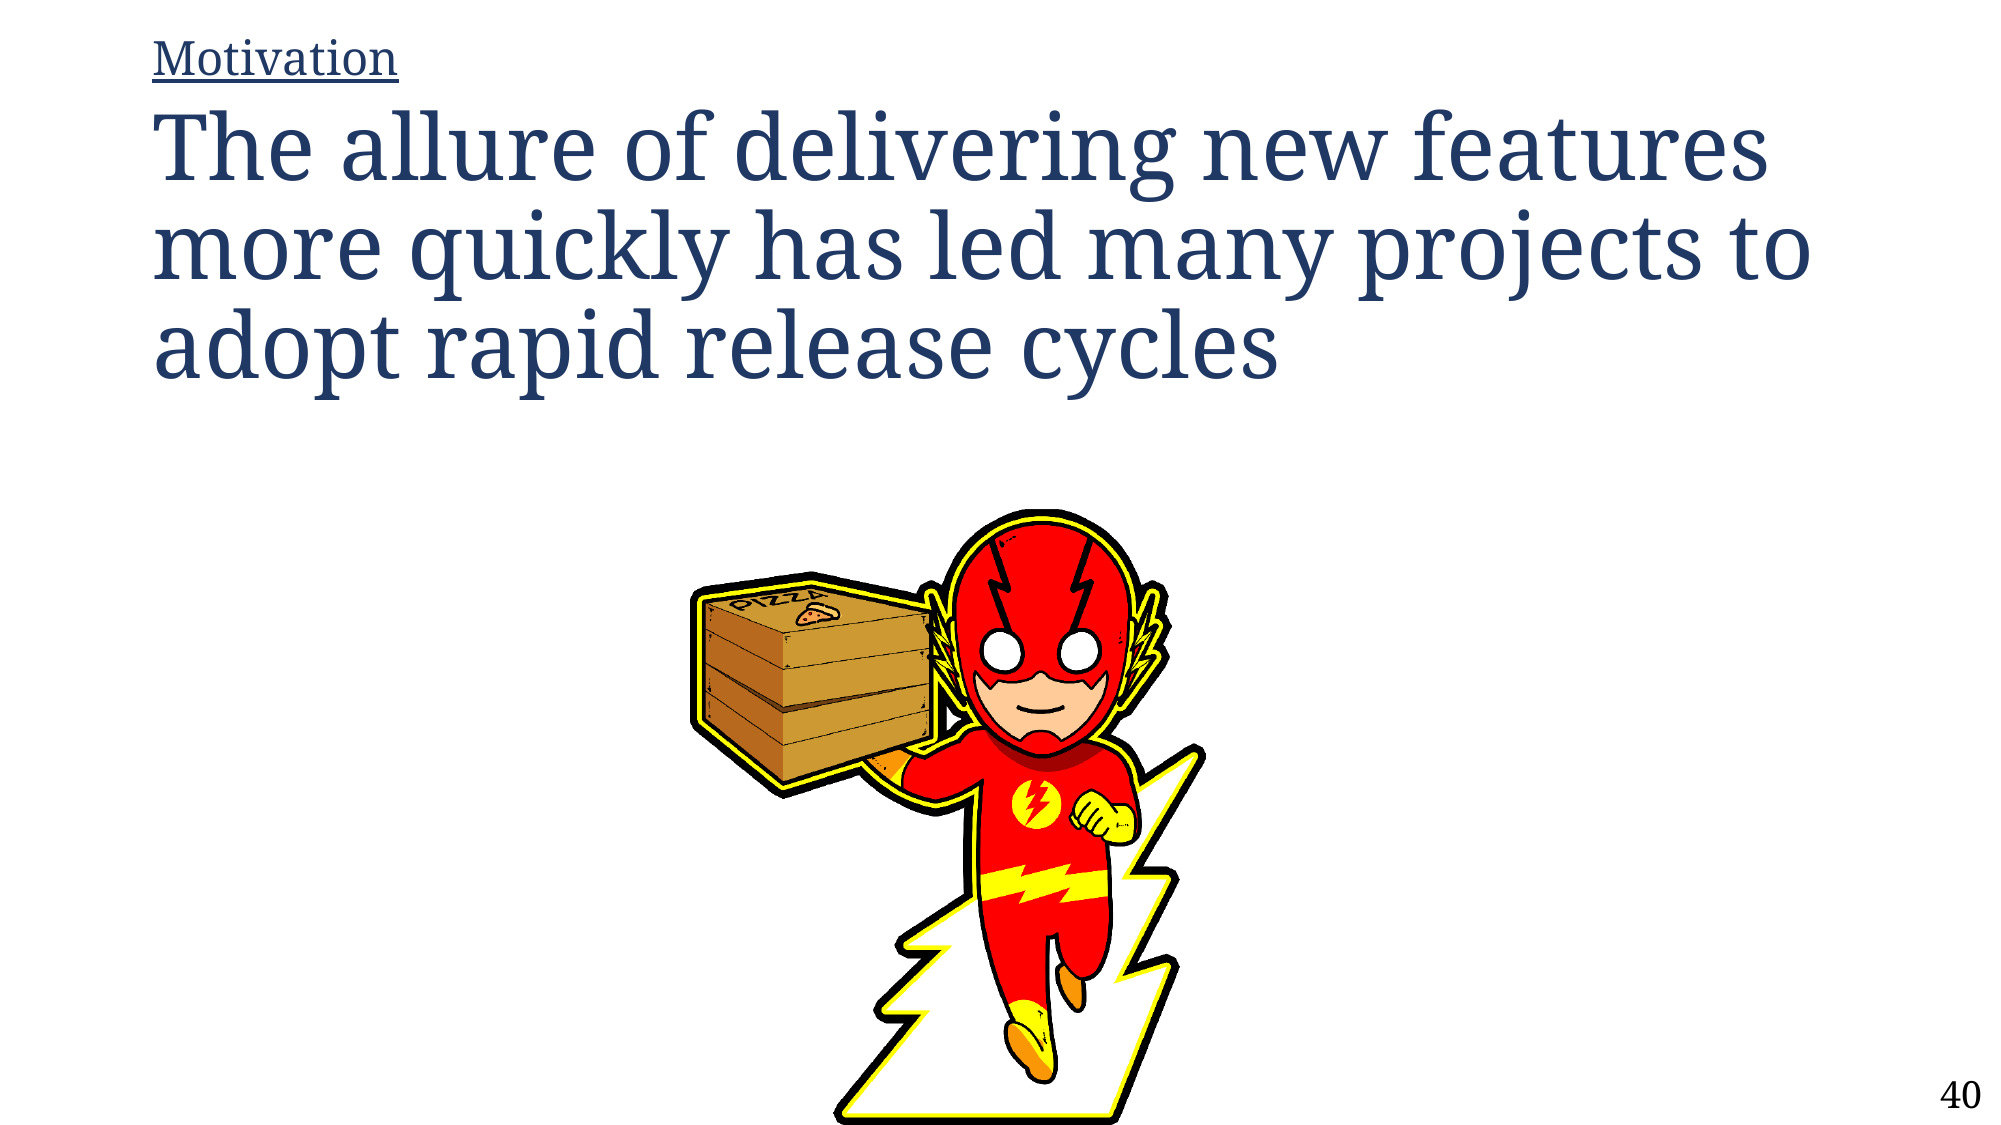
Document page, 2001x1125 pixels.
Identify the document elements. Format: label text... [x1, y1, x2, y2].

picture [542, 477, 1458, 1125]
text_box 40 [1925, 1063, 2000, 1124]
title The allure of delivering new features more quickly has led many projects to adopt rapid release cycles [137, 94, 1863, 455]
list Motivation [137, 27, 1863, 94]
